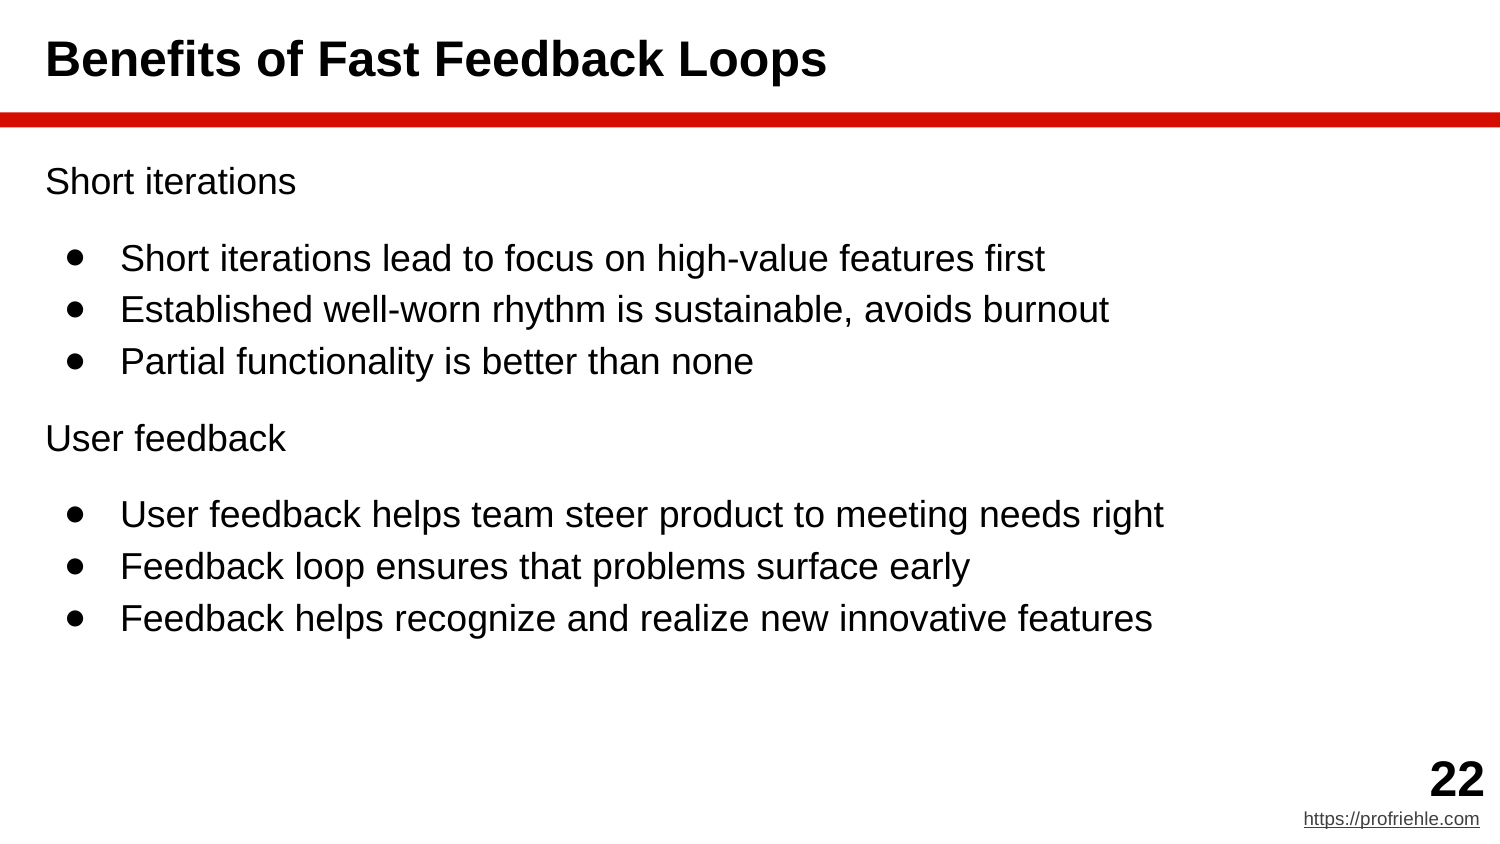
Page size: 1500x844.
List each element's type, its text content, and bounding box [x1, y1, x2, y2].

slide_number ‹#› https://profriehle.com [1200, 724, 1500, 844]
list Short iterations Short iterations lead to focus on high-value features first Established well-worn rhythm is sustainable, avoids burnout Partial functionality is better than none User feedback User feedback helps team steer product to meeting needs right Feedback loop ensures that problems surface early Feedback helps recognize and realize new innovative features [45, 150, 1455, 825]
title Benefits of Fast Feedback Loops [0, 0, 1500, 113]
